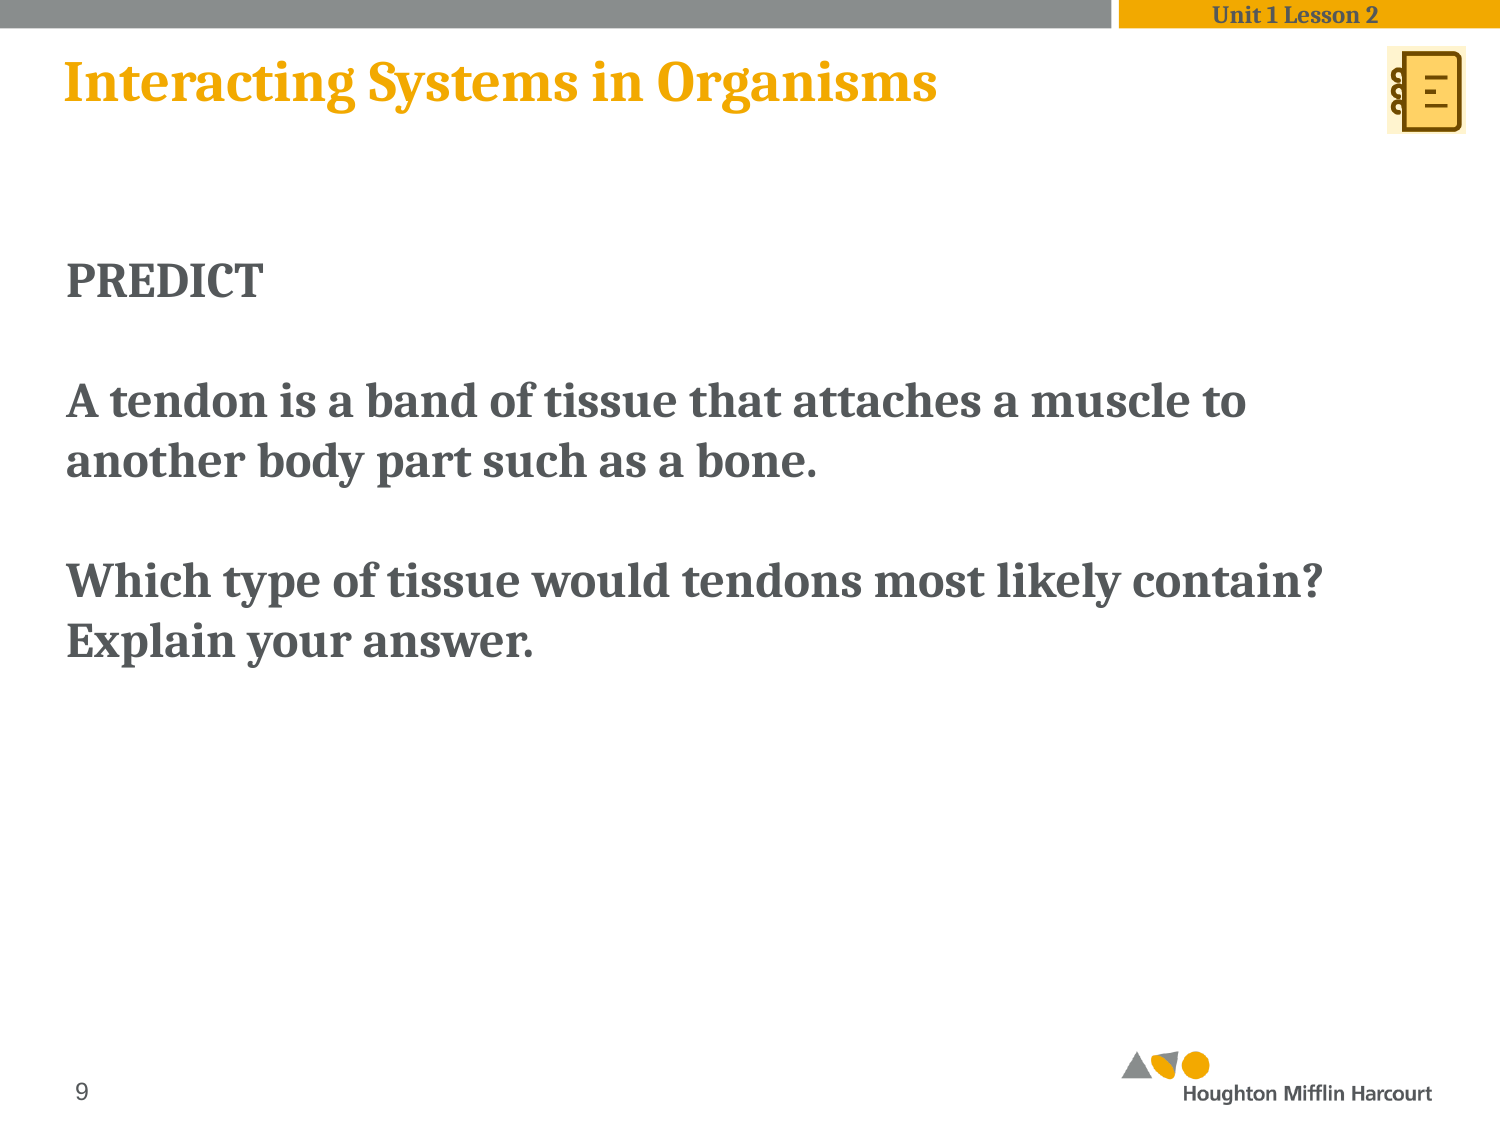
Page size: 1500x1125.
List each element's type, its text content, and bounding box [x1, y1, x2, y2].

picture [1387, 46, 1466, 134]
text_box [374, 494, 1125, 631]
text_box Unit 1 Lesson 2 [1197, 0, 1404, 36]
text_box PREDICT A tendon is a band of tissue that attaches a muscle to another body part such as a bone. Which type of tissue would tendons most likely contain? Explain your answer. [51, 239, 1432, 679]
text_box Interacting Systems in Organisms [51, 35, 1456, 139]
slide_number ‹#› [75, 1045, 187, 1106]
picture [1119, 1049, 1434, 1107]
